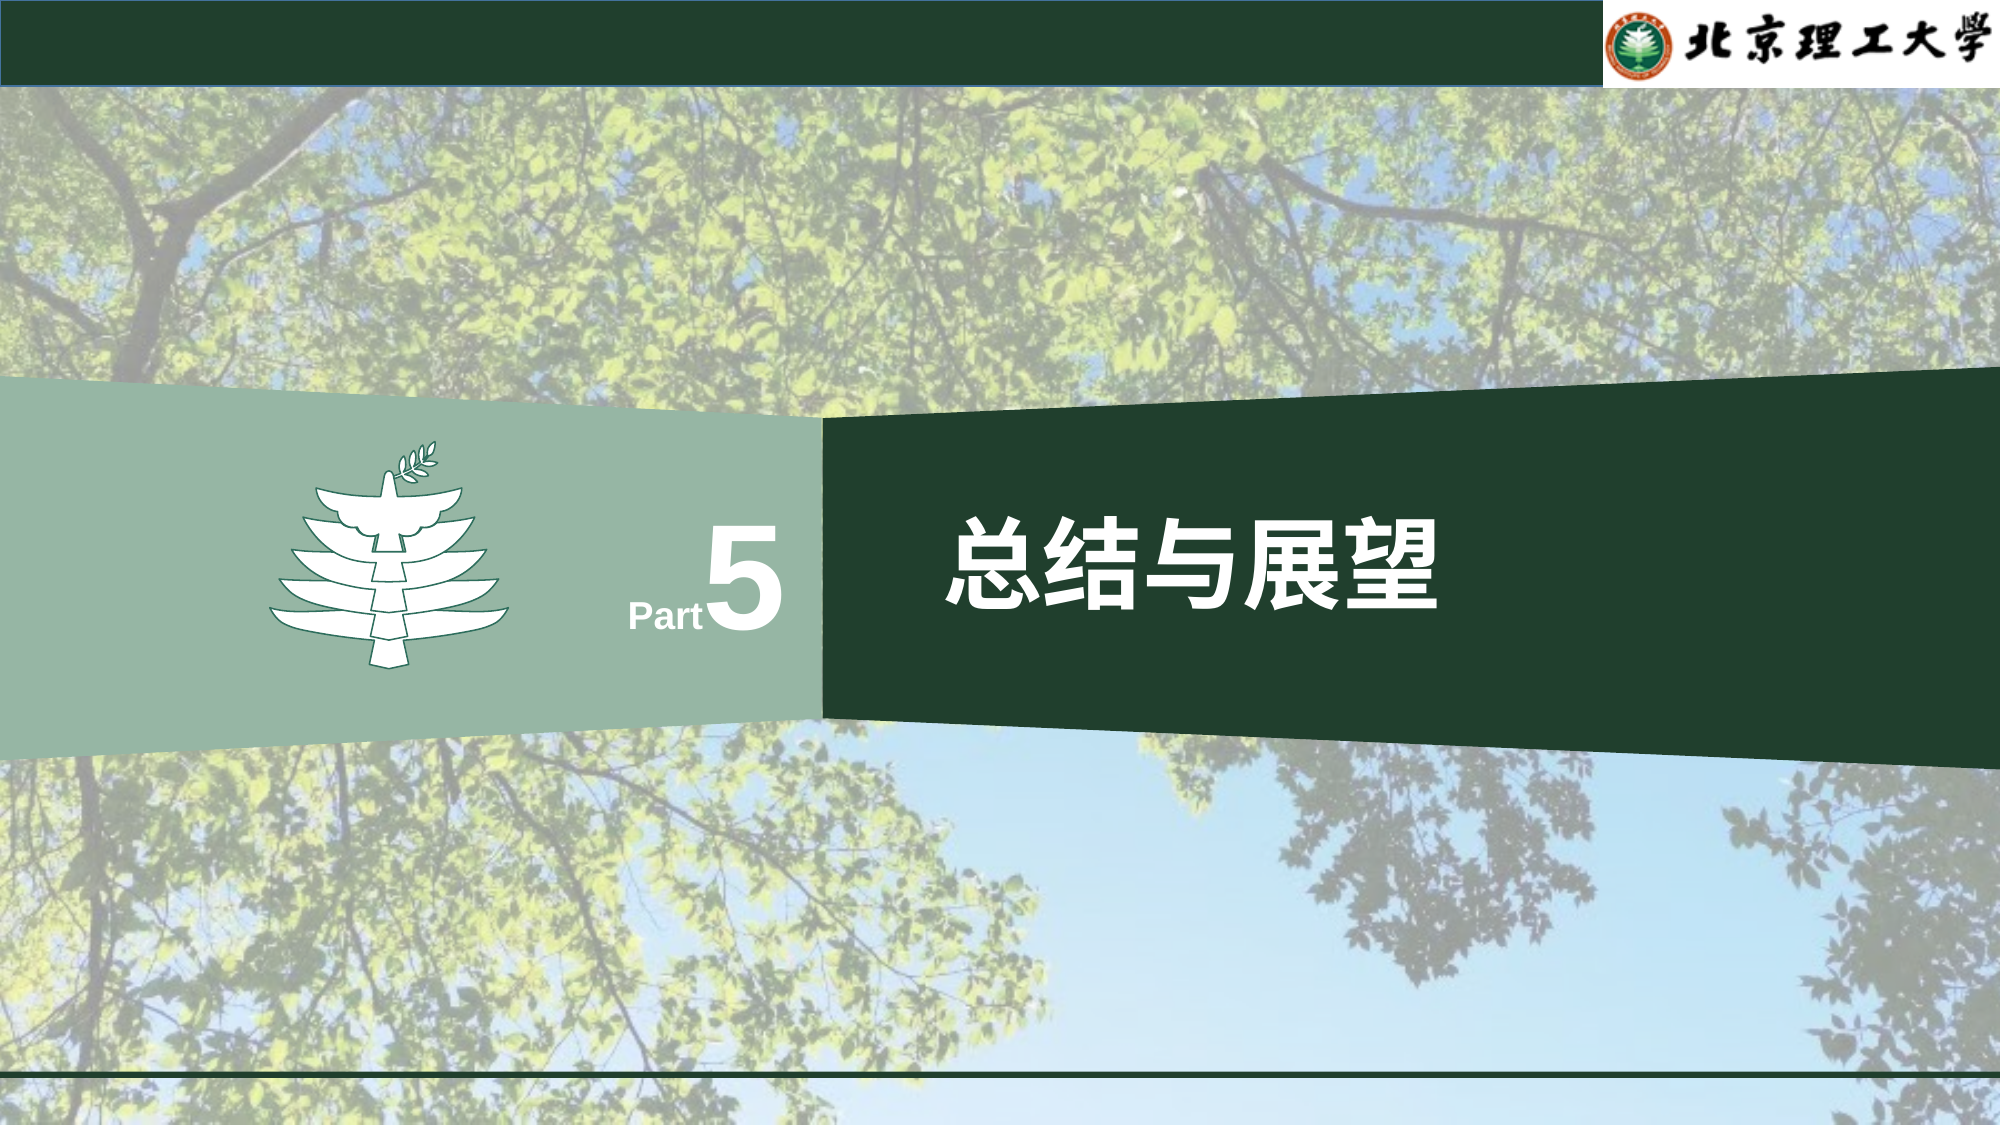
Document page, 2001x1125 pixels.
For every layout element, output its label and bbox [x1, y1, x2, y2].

picture [0, 0, 2000, 1125]
text_box [269, 441, 509, 669]
text_box [0, 0, 1603, 85]
